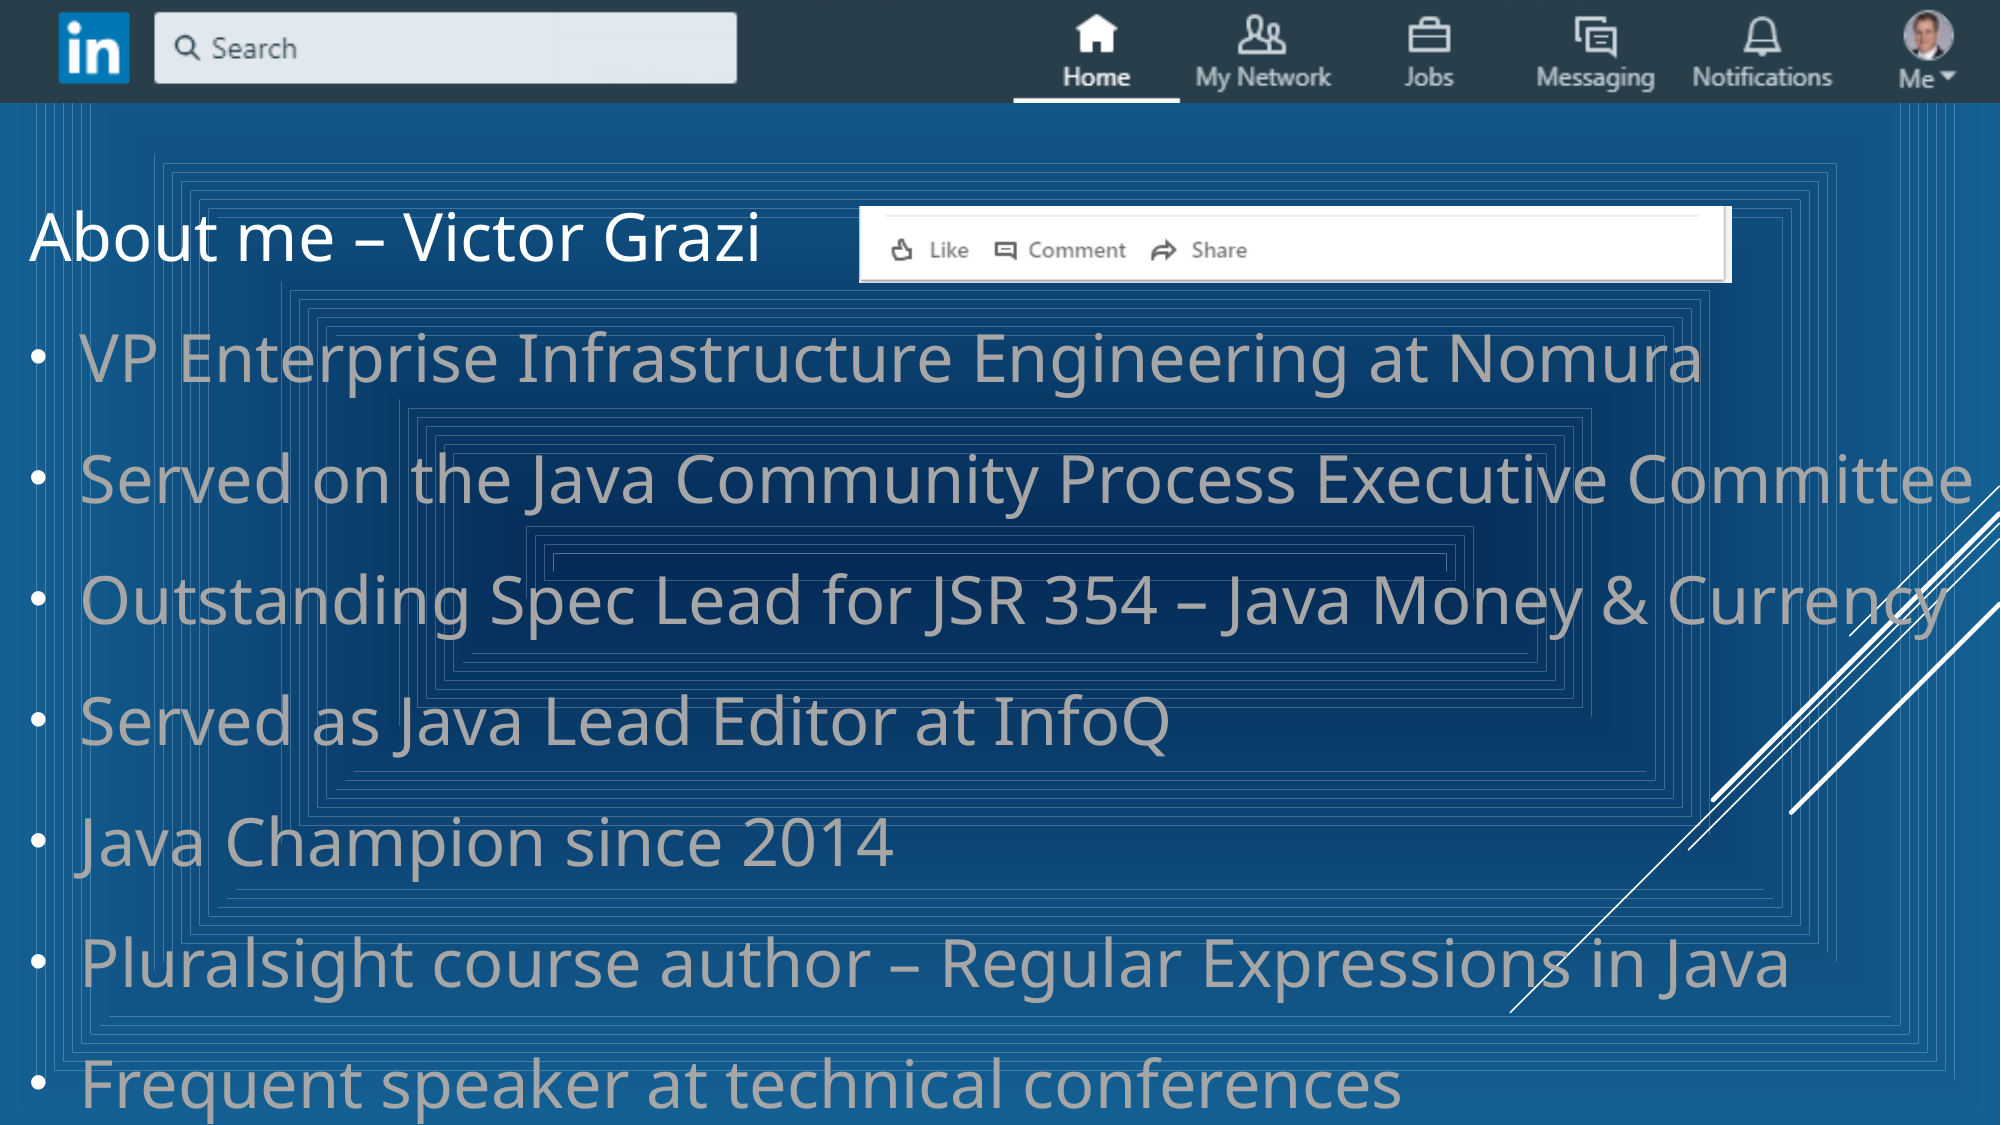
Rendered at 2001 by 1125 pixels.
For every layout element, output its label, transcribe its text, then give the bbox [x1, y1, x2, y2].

picture [859, 206, 1732, 284]
picture [0, 0, 2000, 103]
list About me – Victor Grazi VP Enterprise Infrastructure Engineering at Nomura Served on the Java Community Process Executive Committee Outstanding Spec Lead for JSR 354 – Java Money & Currency Served as Java Lead Editor at InfoQ Java Champion since 2014 Pluralsight course author – Regular Expressions in Java Frequent speaker at technical conferences [14, 171, 2000, 1125]
